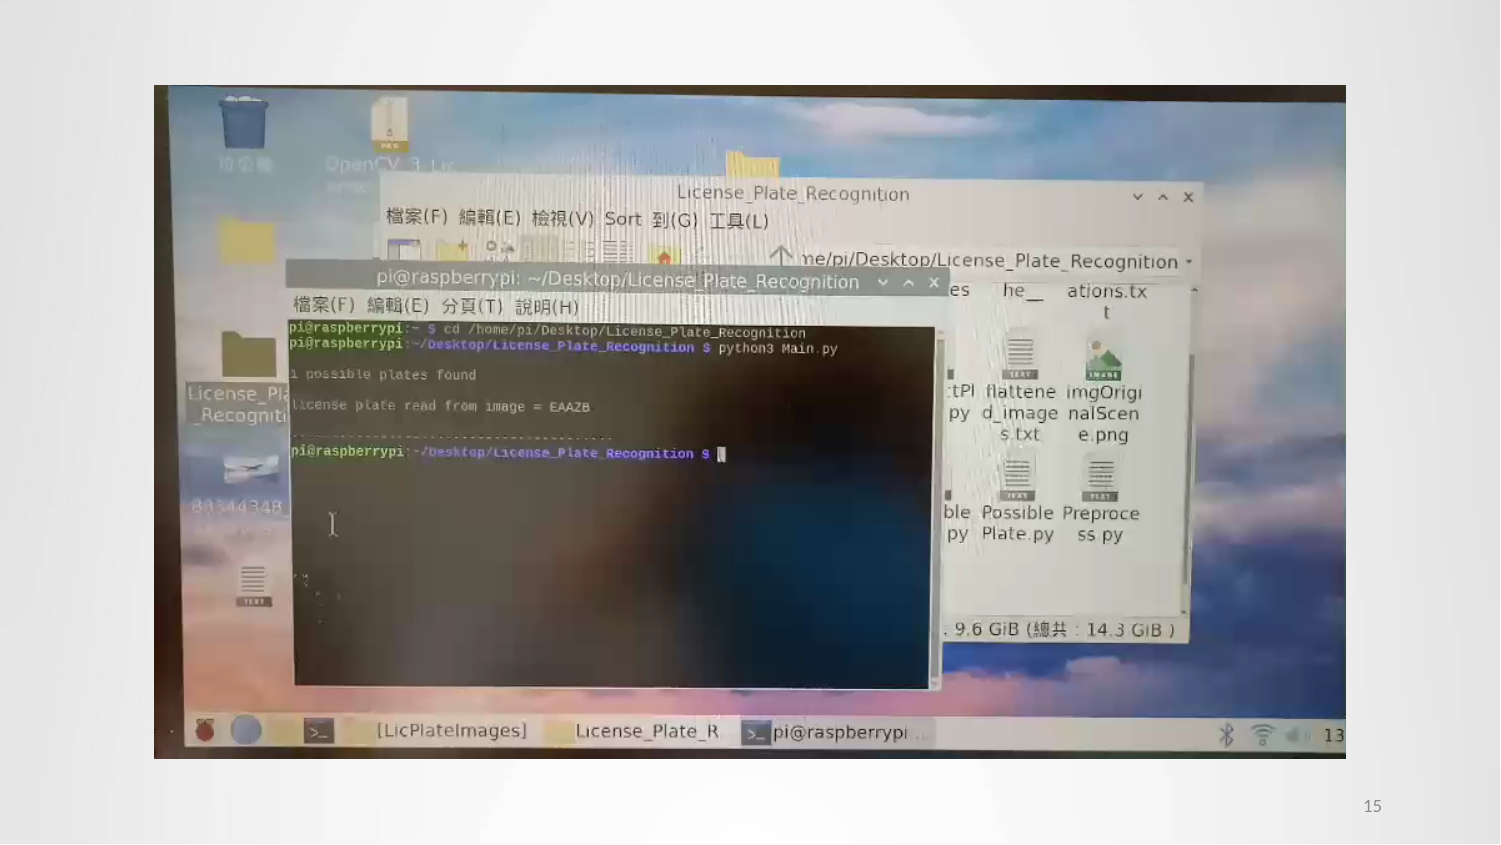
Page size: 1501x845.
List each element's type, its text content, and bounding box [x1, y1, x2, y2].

slide_number 25 [1059, 782, 1398, 828]
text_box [153, 84, 1347, 760]
picture [0, 0, 1501, 844]
